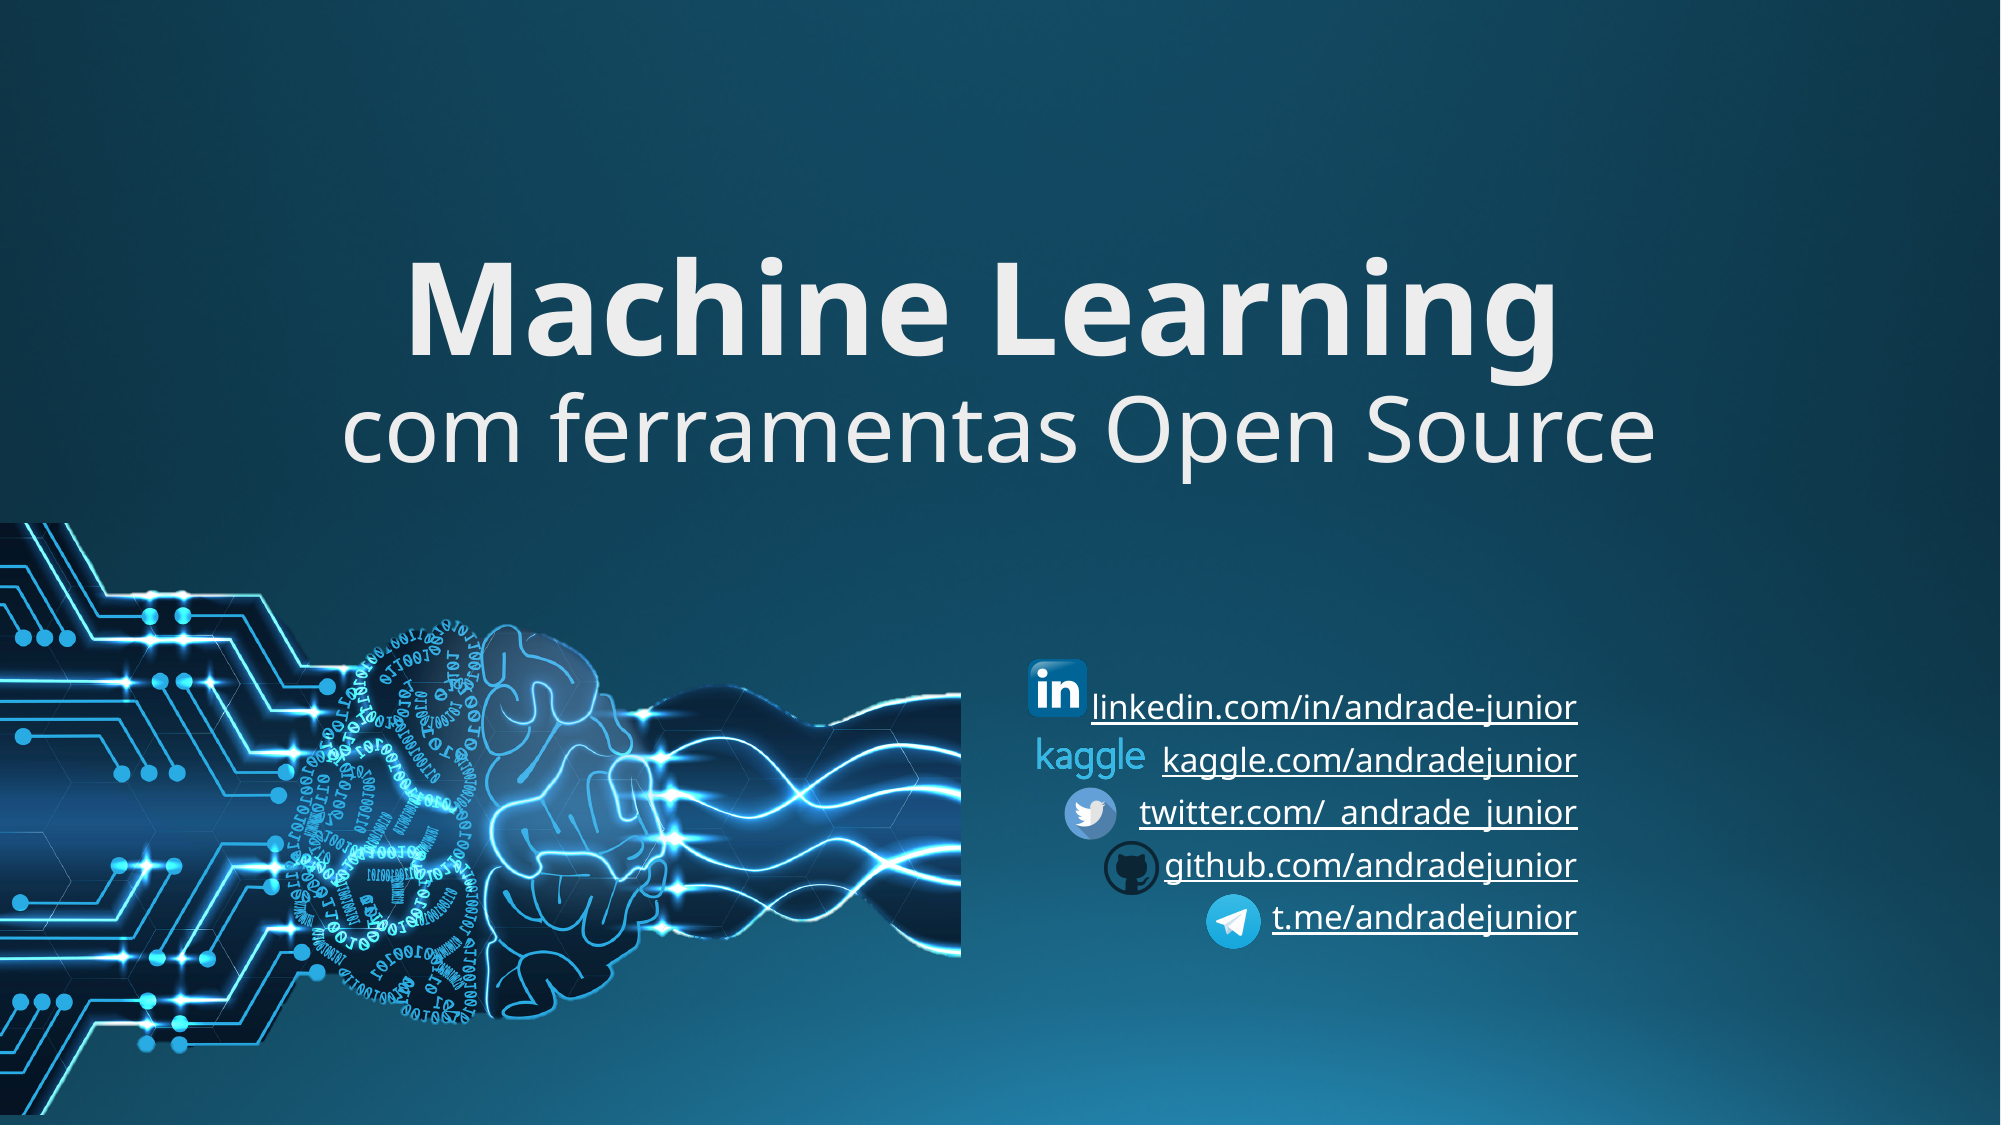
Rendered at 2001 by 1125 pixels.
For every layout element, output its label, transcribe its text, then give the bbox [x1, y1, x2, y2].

text_box linkedin.com/in/andrade-junior kaggle.com/andradejunior twitter.com/_andrade_junior github.com/andradejunior t.me/andradejunior [971, 679, 1593, 949]
picture [0, 0, 2001, 1125]
text_box Machine Learning com ferramentas Open Source [249, 176, 1750, 550]
